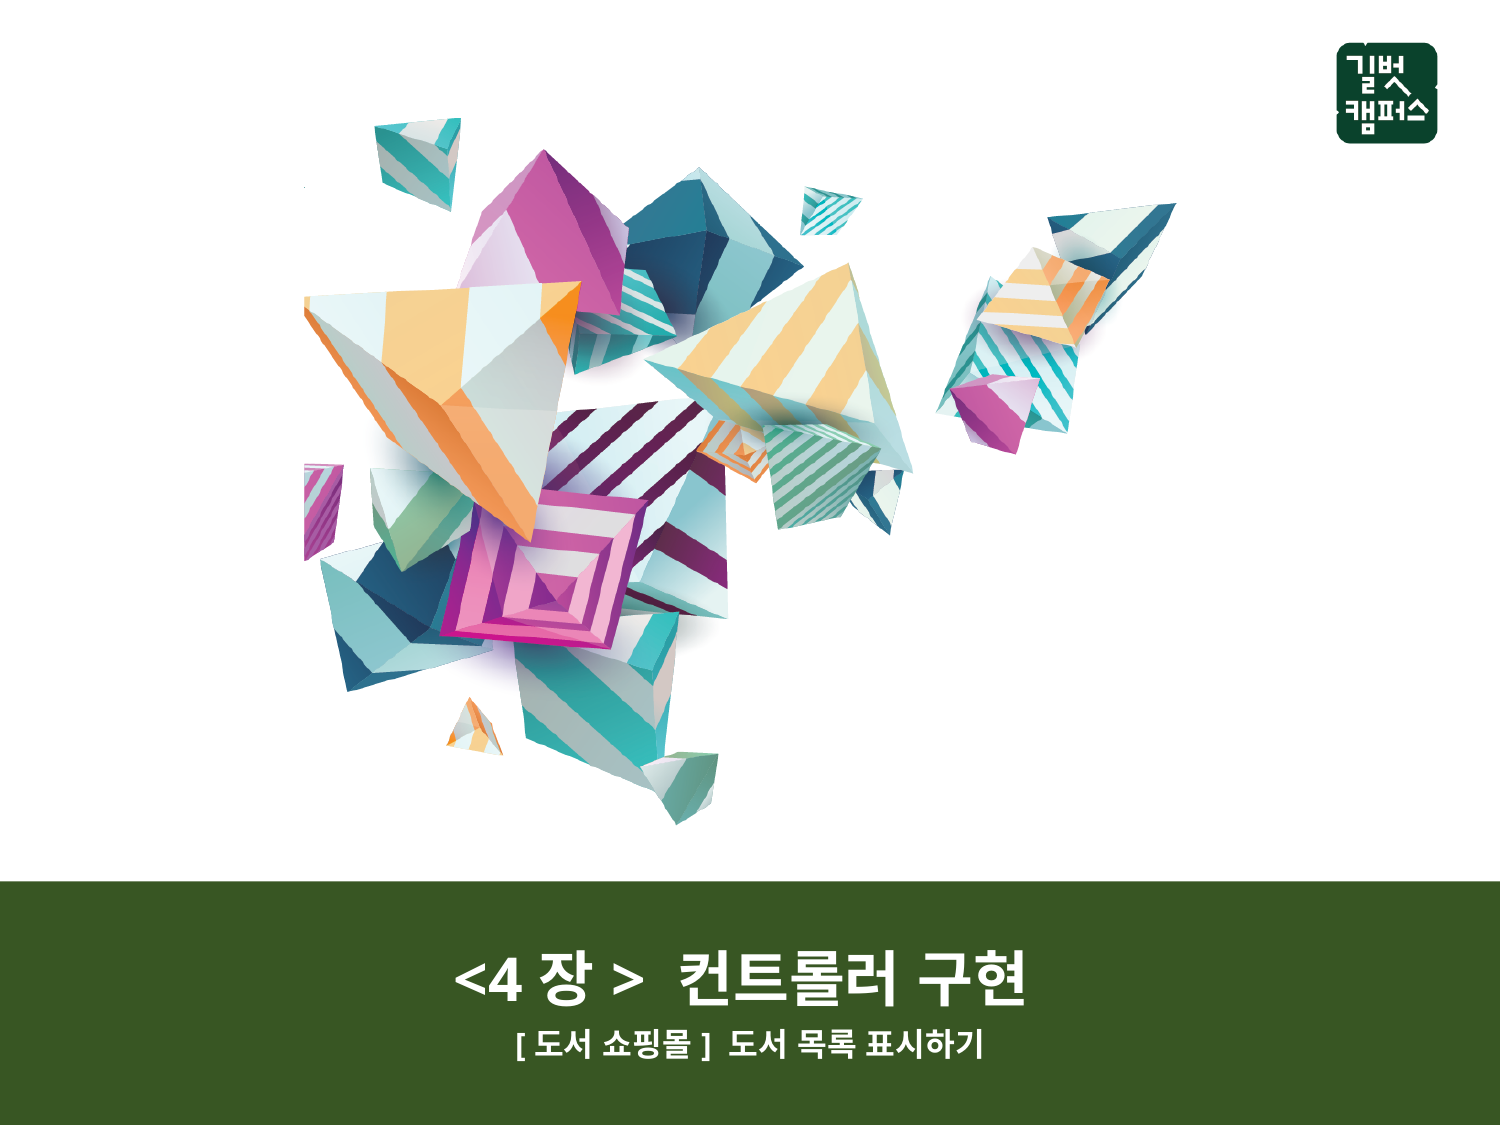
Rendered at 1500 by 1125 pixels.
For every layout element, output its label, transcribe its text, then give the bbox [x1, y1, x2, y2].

text_box <4장> 컨트롤러 구현 [도서 쇼핑몰] 도서 목록 표시하기 [374, 923, 1125, 1074]
picture [1332, 39, 1442, 147]
text_box [19, 880, 1500, 1125]
picture [299, 118, 1201, 831]
